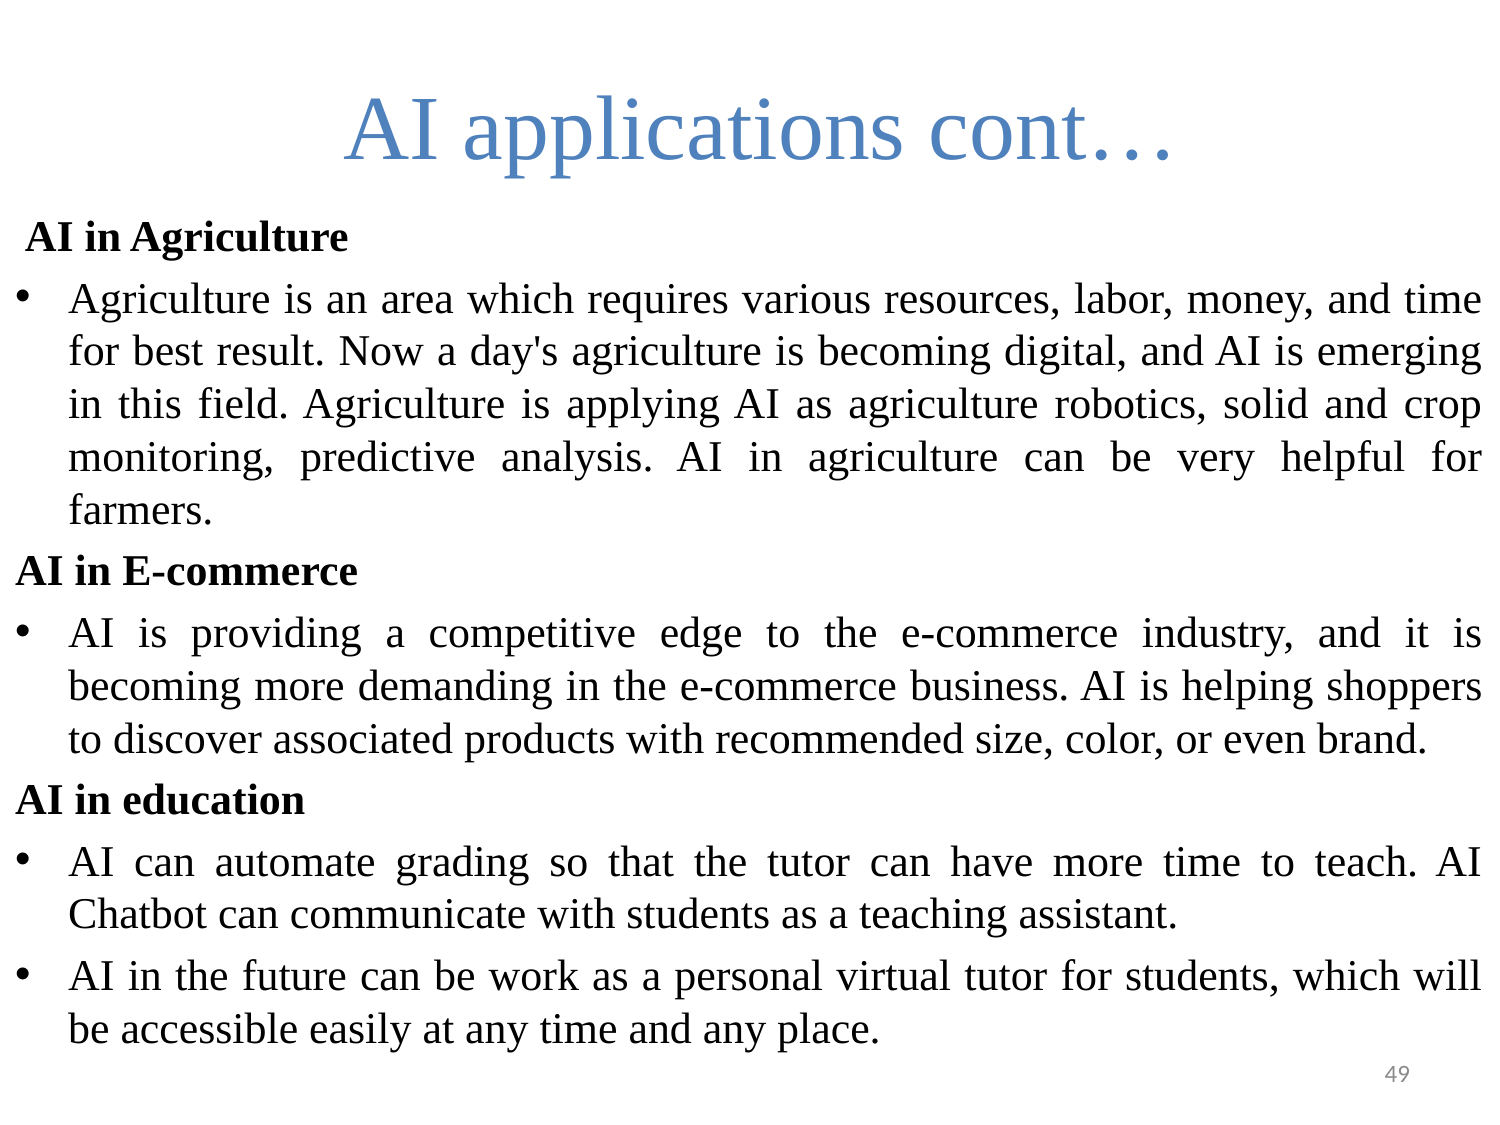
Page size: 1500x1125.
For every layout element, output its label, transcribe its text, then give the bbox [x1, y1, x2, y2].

slide_number 49 [1074, 1042, 1425, 1103]
list AI in Agriculture Agriculture is an area which requires various resources, labor, money, and time for best result. Now a day's agriculture is becoming digital, and AI is emerging in this field. Agriculture is applying AI as agriculture robotics, solid and crop monitoring, predictive analysis. AI in agriculture can be very helpful for farmers. AI in E-commerce AI is providing a competitive edge to the e-commerce industry, and it is becoming more demanding in the e-commerce business. AI is helping shoppers to discover associated products with recommended size, color, or even brand. AI in education AI can automate grading so that the tutor can have more time to teach. AI Chatbot can communicate with students as a teaching assistant. AI in the future can be work as a personal virtual tutor for students, which will be accessible easily at any time and any place. [0, 200, 1500, 1125]
title AI applications cont… [75, 45, 1425, 200]
